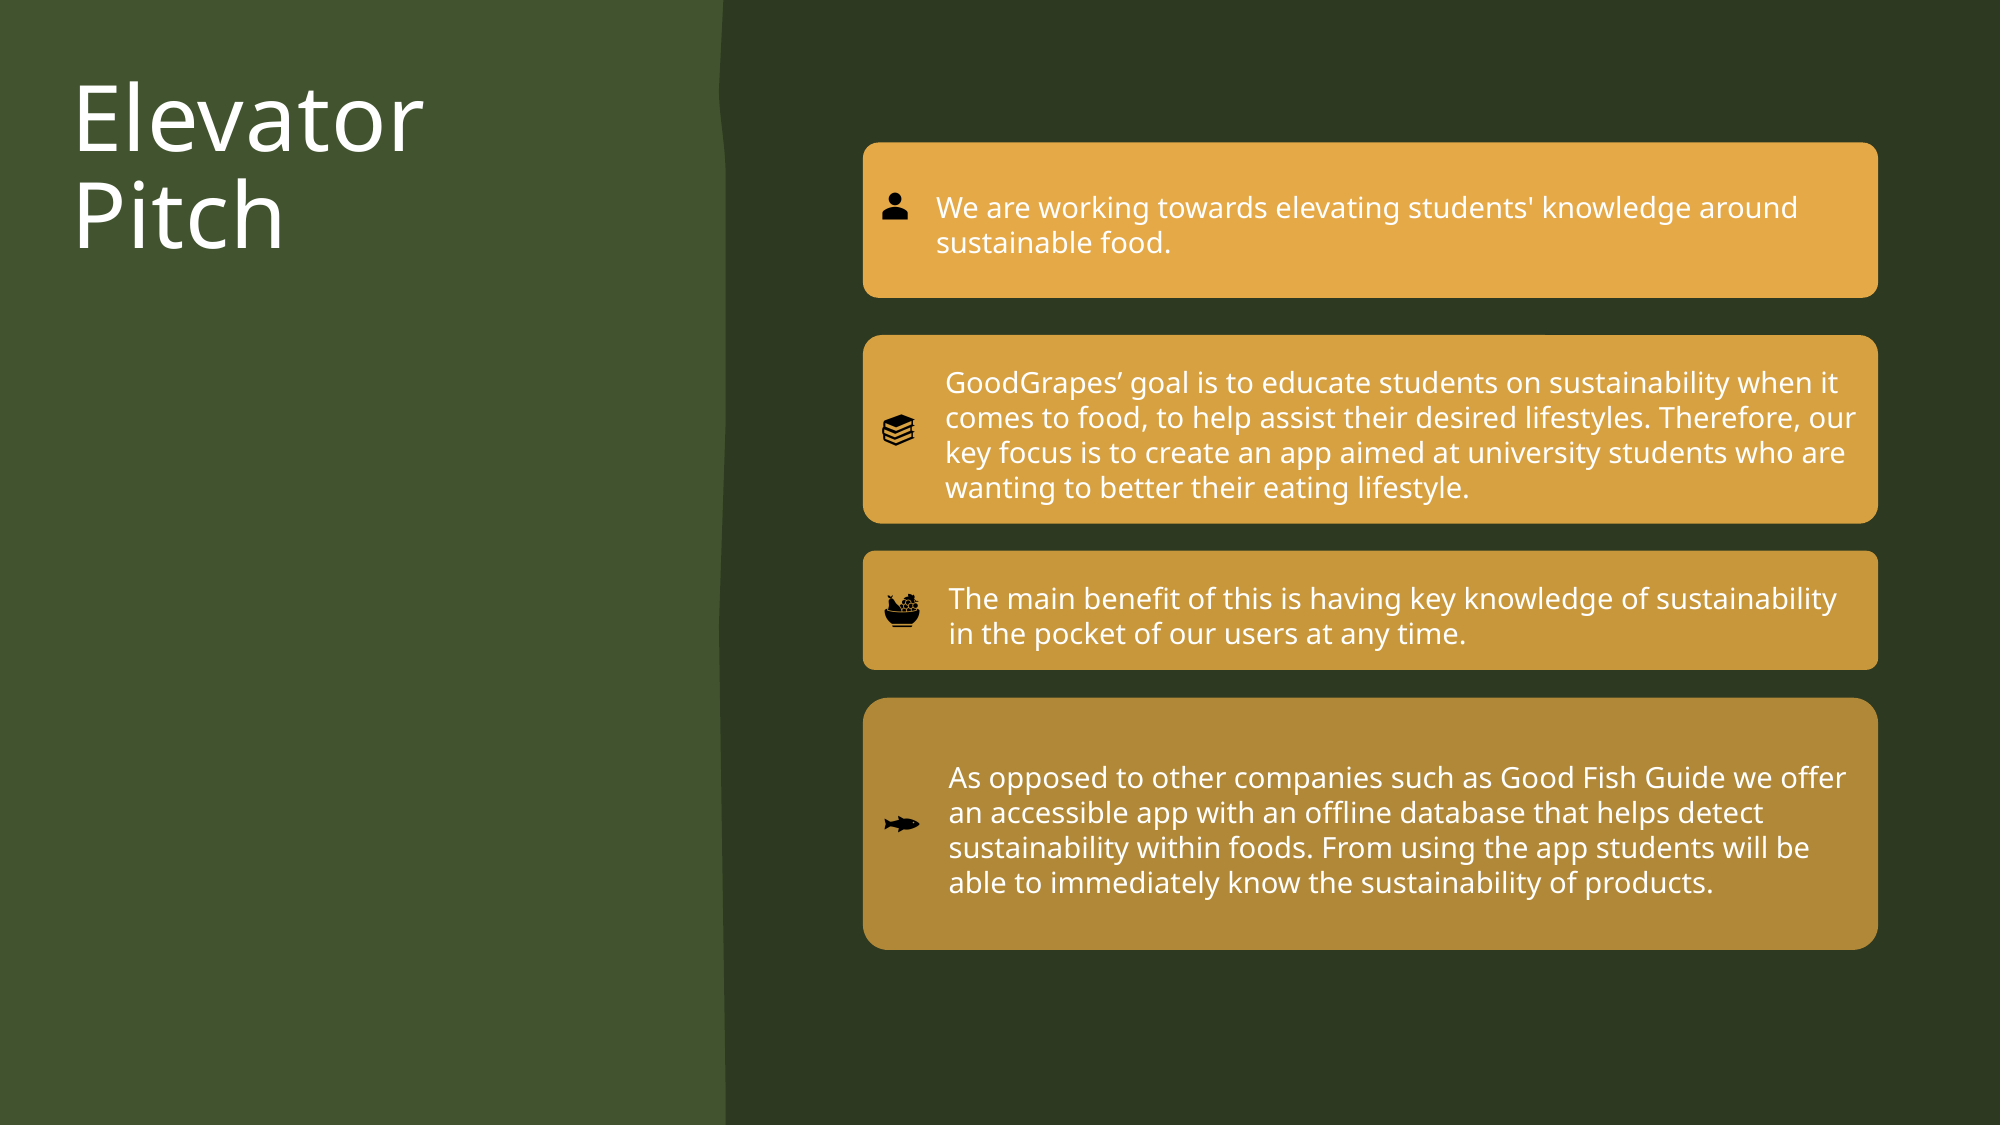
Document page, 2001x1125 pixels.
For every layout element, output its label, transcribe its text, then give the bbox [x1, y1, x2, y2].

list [862, 119, 1879, 1007]
text_box [0, 0, 724, 1125]
text_box [717, 0, 2000, 1125]
title Elevator Pitch [71, 74, 648, 978]
